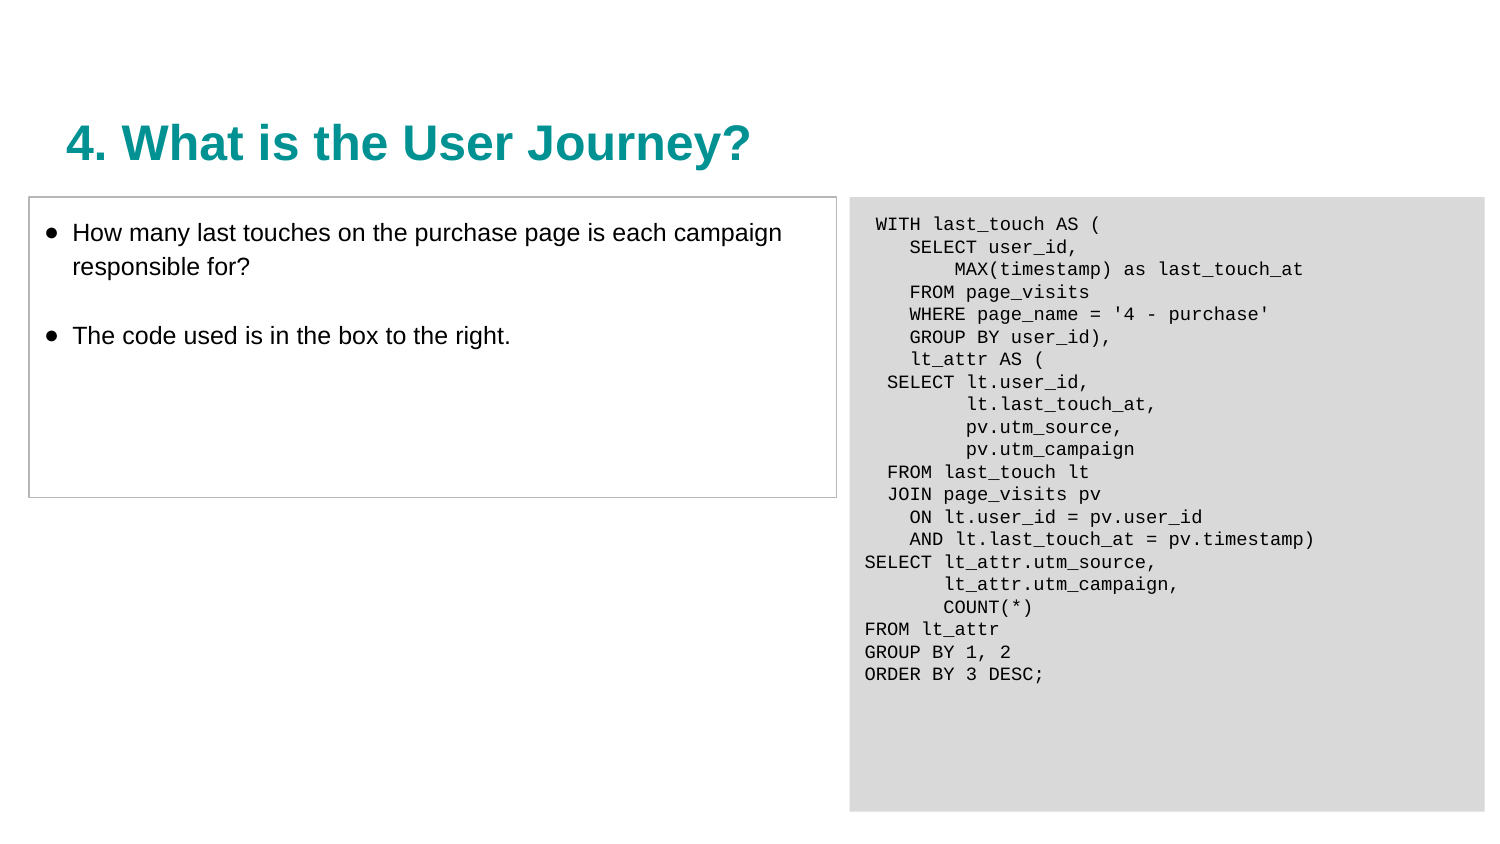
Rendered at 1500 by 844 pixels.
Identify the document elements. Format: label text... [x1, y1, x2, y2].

text_box How many last touches on the purchase page is each campaign responsible for? The code used is in the box to the right. [29, 197, 837, 498]
text_box 4. What is the User Journey? [51, 48, 1449, 186]
text_box WITH last_touch AS ( SELECT user_id, MAX(timestamp) as last_touch_at FROM page_visits WHERE page_name = '4 - purchase' GROUP BY user_id), lt_attr AS ( SELECT lt.user_id, lt.last_touch_at, pv.utm_source, pv.utm_campaign FROM last_touch lt JOIN page_visits pv ON lt.user_id = pv.user_id AND lt.last_touch_at = pv.timestamp) SELECT lt_attr.utm_source, lt_attr.utm_campaign, COUNT(*) FROM lt_attr GROUP BY 1, 2 ORDER BY 3 DESC; [849, 197, 1485, 812]
